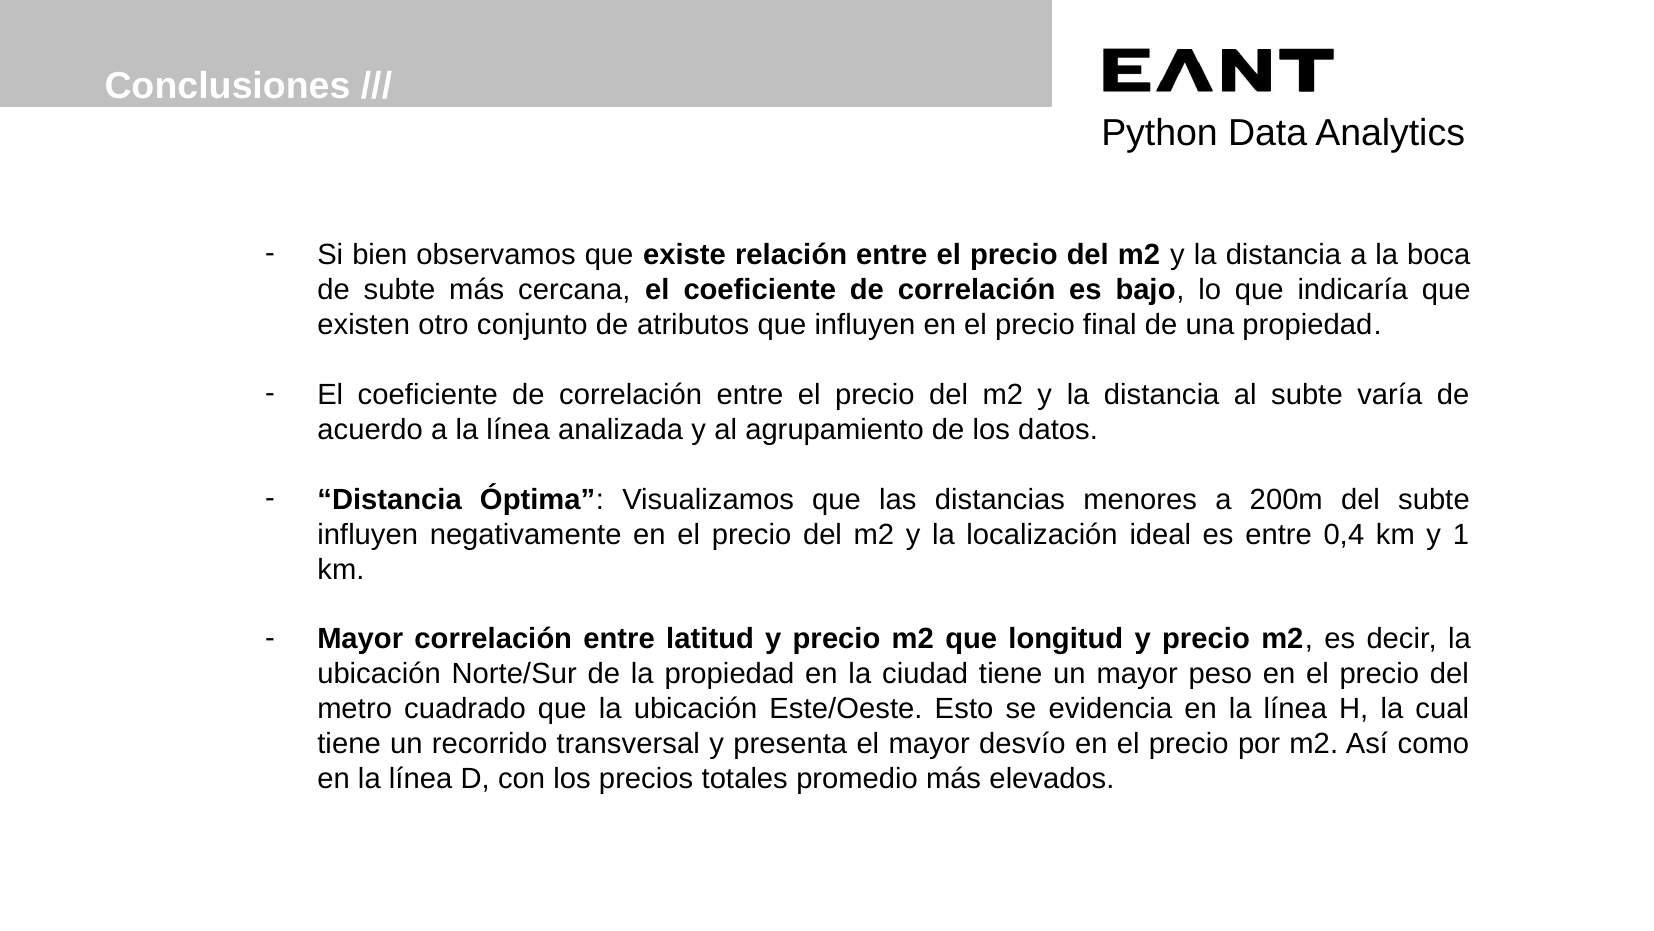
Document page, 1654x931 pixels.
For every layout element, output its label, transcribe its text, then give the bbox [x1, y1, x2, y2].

picture [1086, 23, 1349, 119]
text_box Python Data Analytics [1086, 100, 1654, 196]
text_box [0, 0, 1052, 107]
text_box Conclusiones /// [89, 53, 827, 151]
text_box Si bien observamos que existe relación entre el precio del m2 y la distancia a la boca de subte más cercana, el coeficiente de correlación es bajo, lo que indicaría que existen otro conjunto de atributos que influyen en el precio final de una propiedad. El coeficiente de correlación entre el precio del m2 y la distancia al subte varía de acuerdo a la línea analizada y al agrupamiento de los datos. “Distancia Óptima”: Visualizamos que las distancias menores a 200m del subte influyen negativamente en el precio del m2 y la localización ideal es entre 0,4 km y 1 km. Mayor correlación entre latitud y precio m2 que longitud y precio m2, es decir, la ubicación Norte/Sur de la propiedad en la ciudad tiene un mayor peso en el precio del metro cuadrado que la ubicación Este/Oeste. Esto se evidencia en la línea H, la cual tiene un recorrido transversal y presenta el mayor desvío en el precio por m2. Así como en la línea D, con los precios totales promedio más elevados. [227, 220, 1487, 840]
